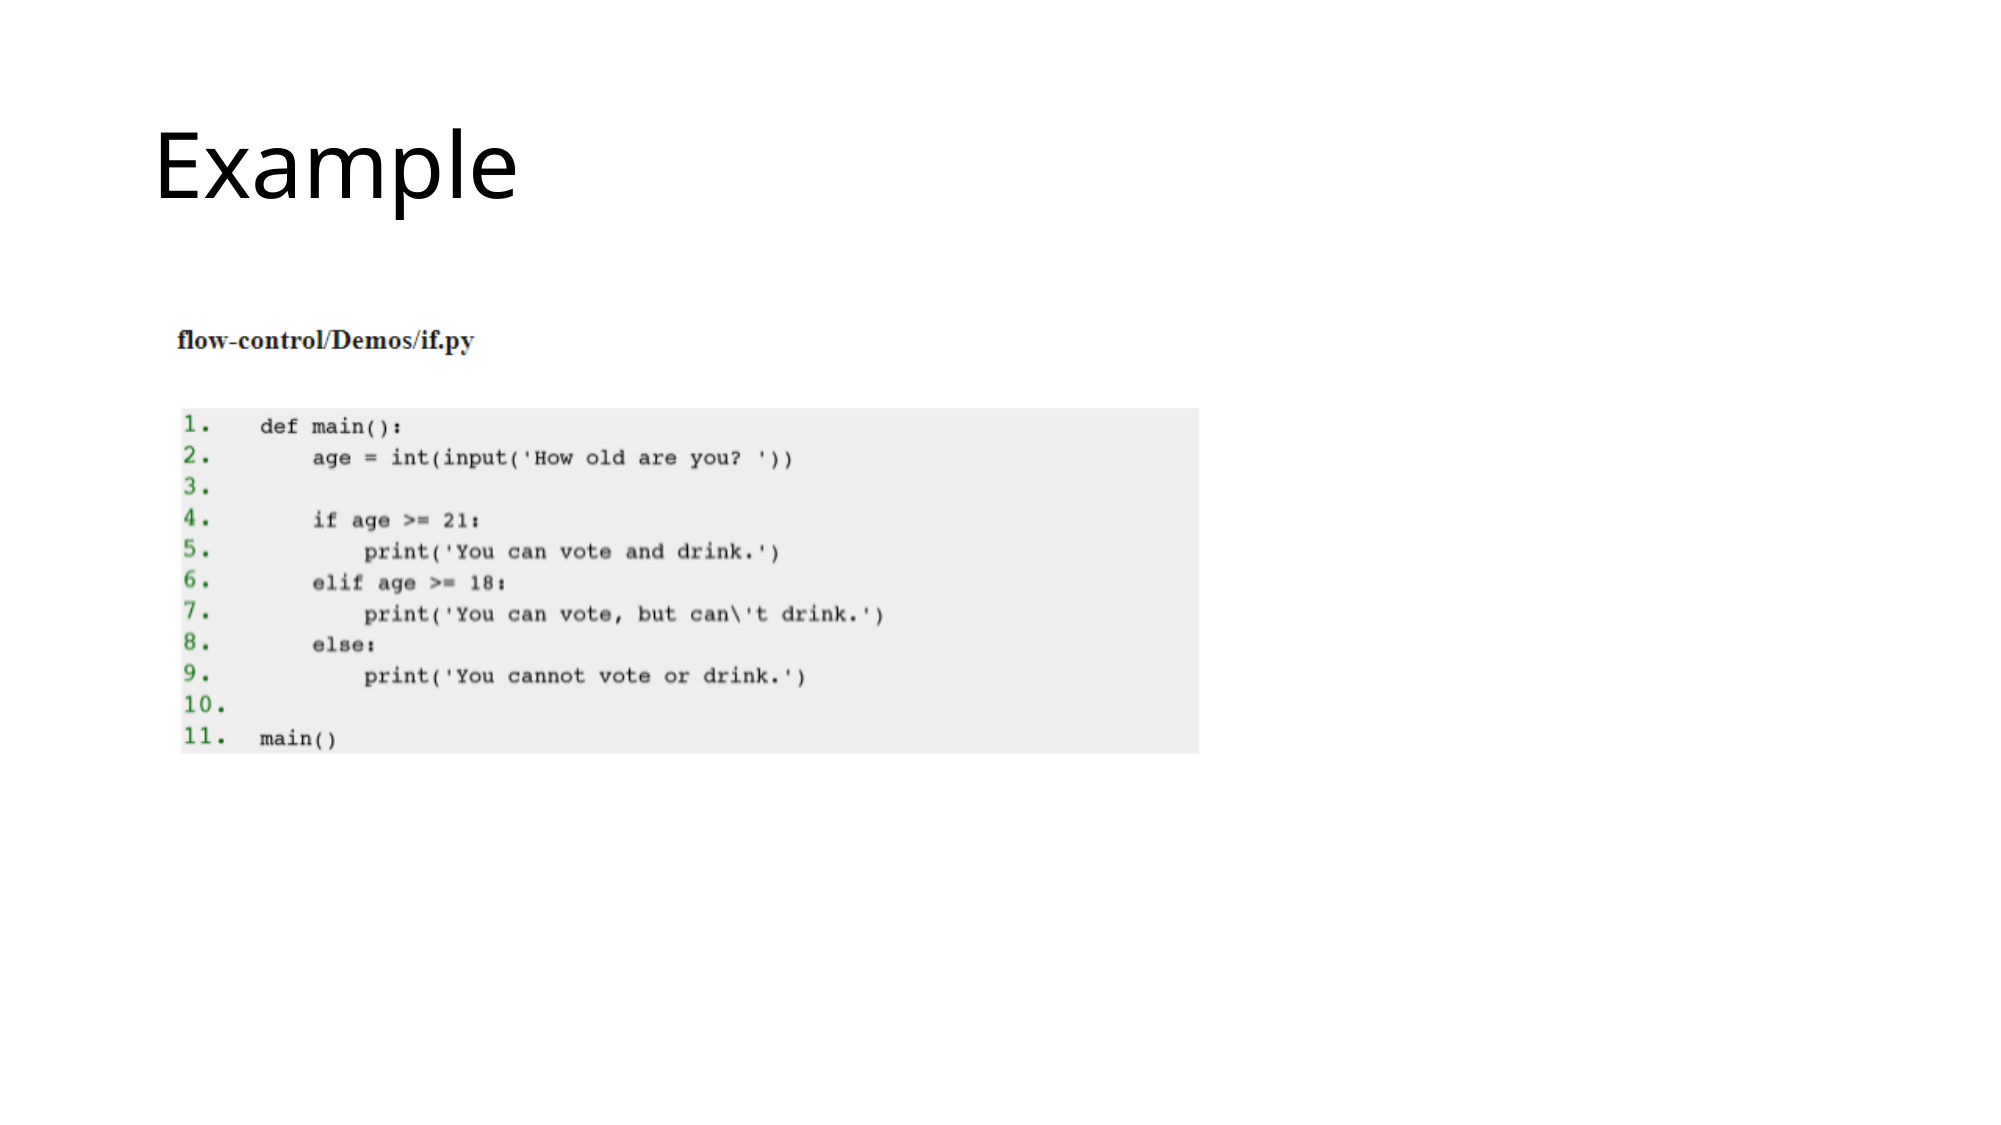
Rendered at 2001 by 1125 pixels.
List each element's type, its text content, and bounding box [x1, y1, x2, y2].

picture [119, 299, 1344, 773]
title Example [137, 59, 1863, 278]
